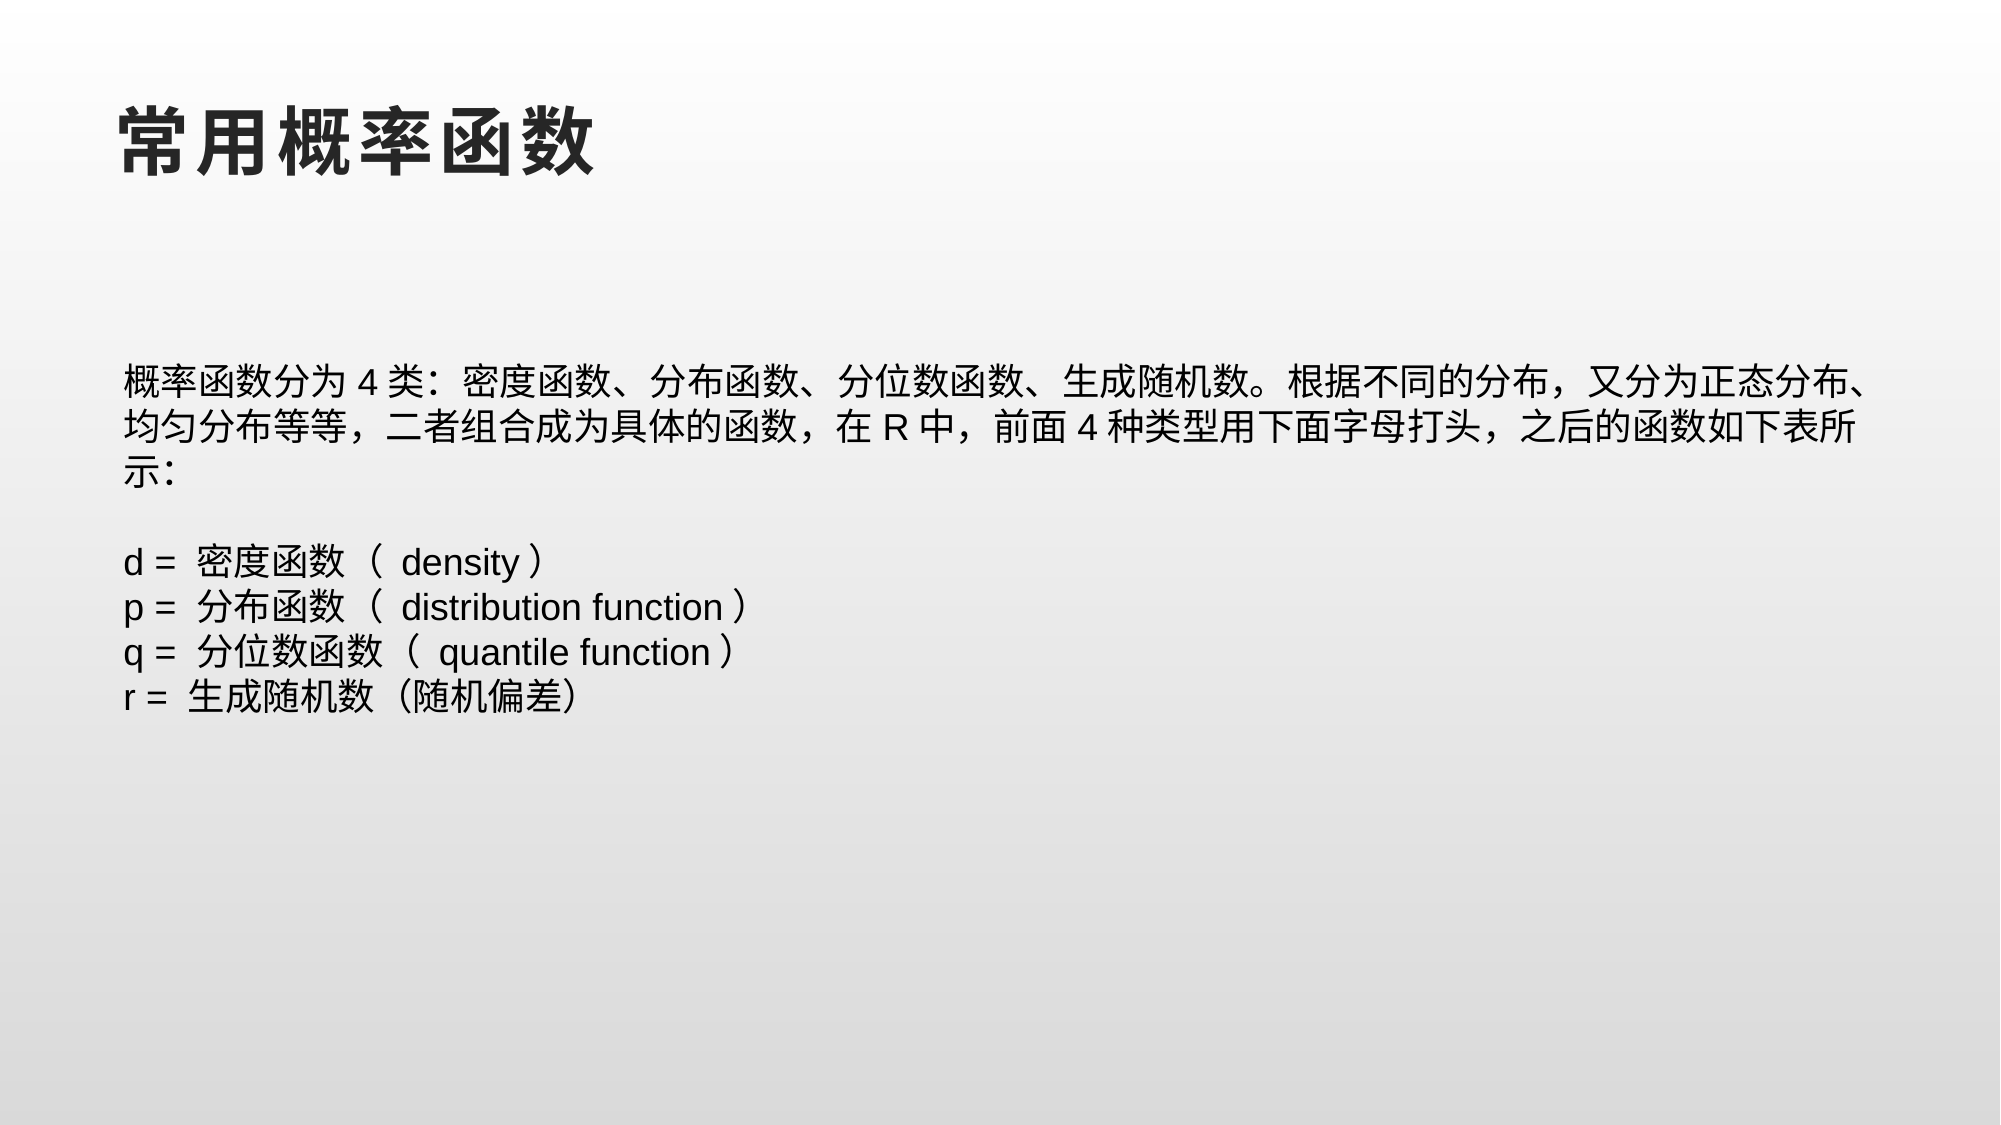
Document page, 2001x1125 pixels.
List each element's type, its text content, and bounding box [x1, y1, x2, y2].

title 常用概率函数 [99, 45, 1900, 233]
text_box 概率函数分为4类：密度函数、分布函数、分位数函数、生成随机数。根据不同的分布，又分为正态分布、均匀分布等等，二者组合成为具体的函数，在R中，前面4种类型用下面字母打头，之后的函数如下表所示： d = 密度函数（ density） p = 分布函数（ distribution function） q = 分位数函数（ quantile function） r = 生成随机数（随机偏差） [108, 350, 1901, 726]
